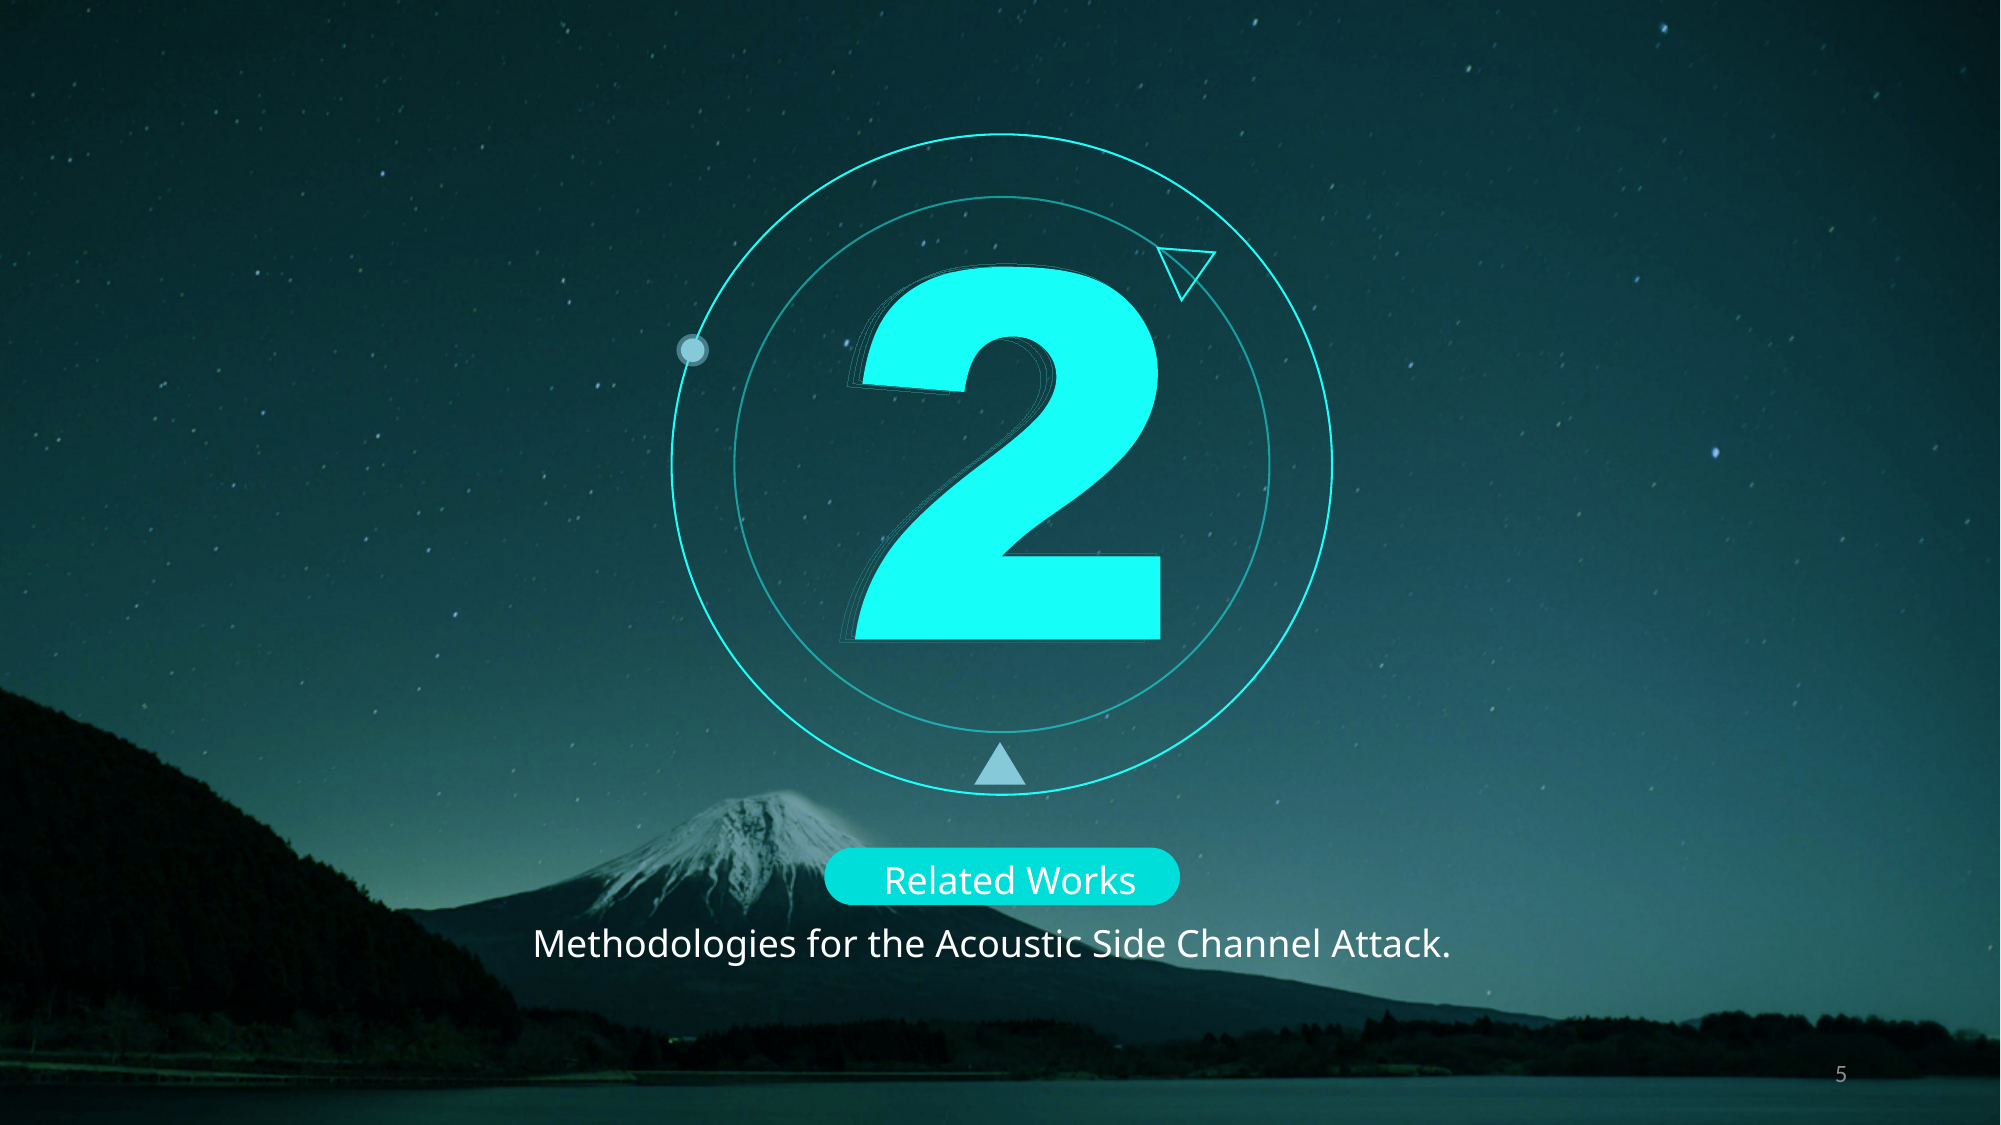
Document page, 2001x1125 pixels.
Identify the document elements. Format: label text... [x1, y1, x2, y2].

text_box Methodologies for the Acoustic Side Channel Attack. [498, 912, 1487, 1018]
text_box [839, 337, 1145, 643]
text_box [1156, 246, 1217, 303]
text_box Related Works [805, 849, 1215, 910]
text_box [845, 337, 1052, 640]
text_box [846, 290, 950, 396]
text_box [670, 133, 1334, 796]
picture [0, 0, 2001, 1125]
text_box [858, 263, 1106, 382]
text_box [852, 285, 908, 385]
slide_number 5 [1412, 1042, 1863, 1103]
text_box [854, 266, 1161, 640]
text_box [972, 740, 1028, 786]
text_box [679, 337, 706, 364]
text_box [851, 346, 1056, 637]
